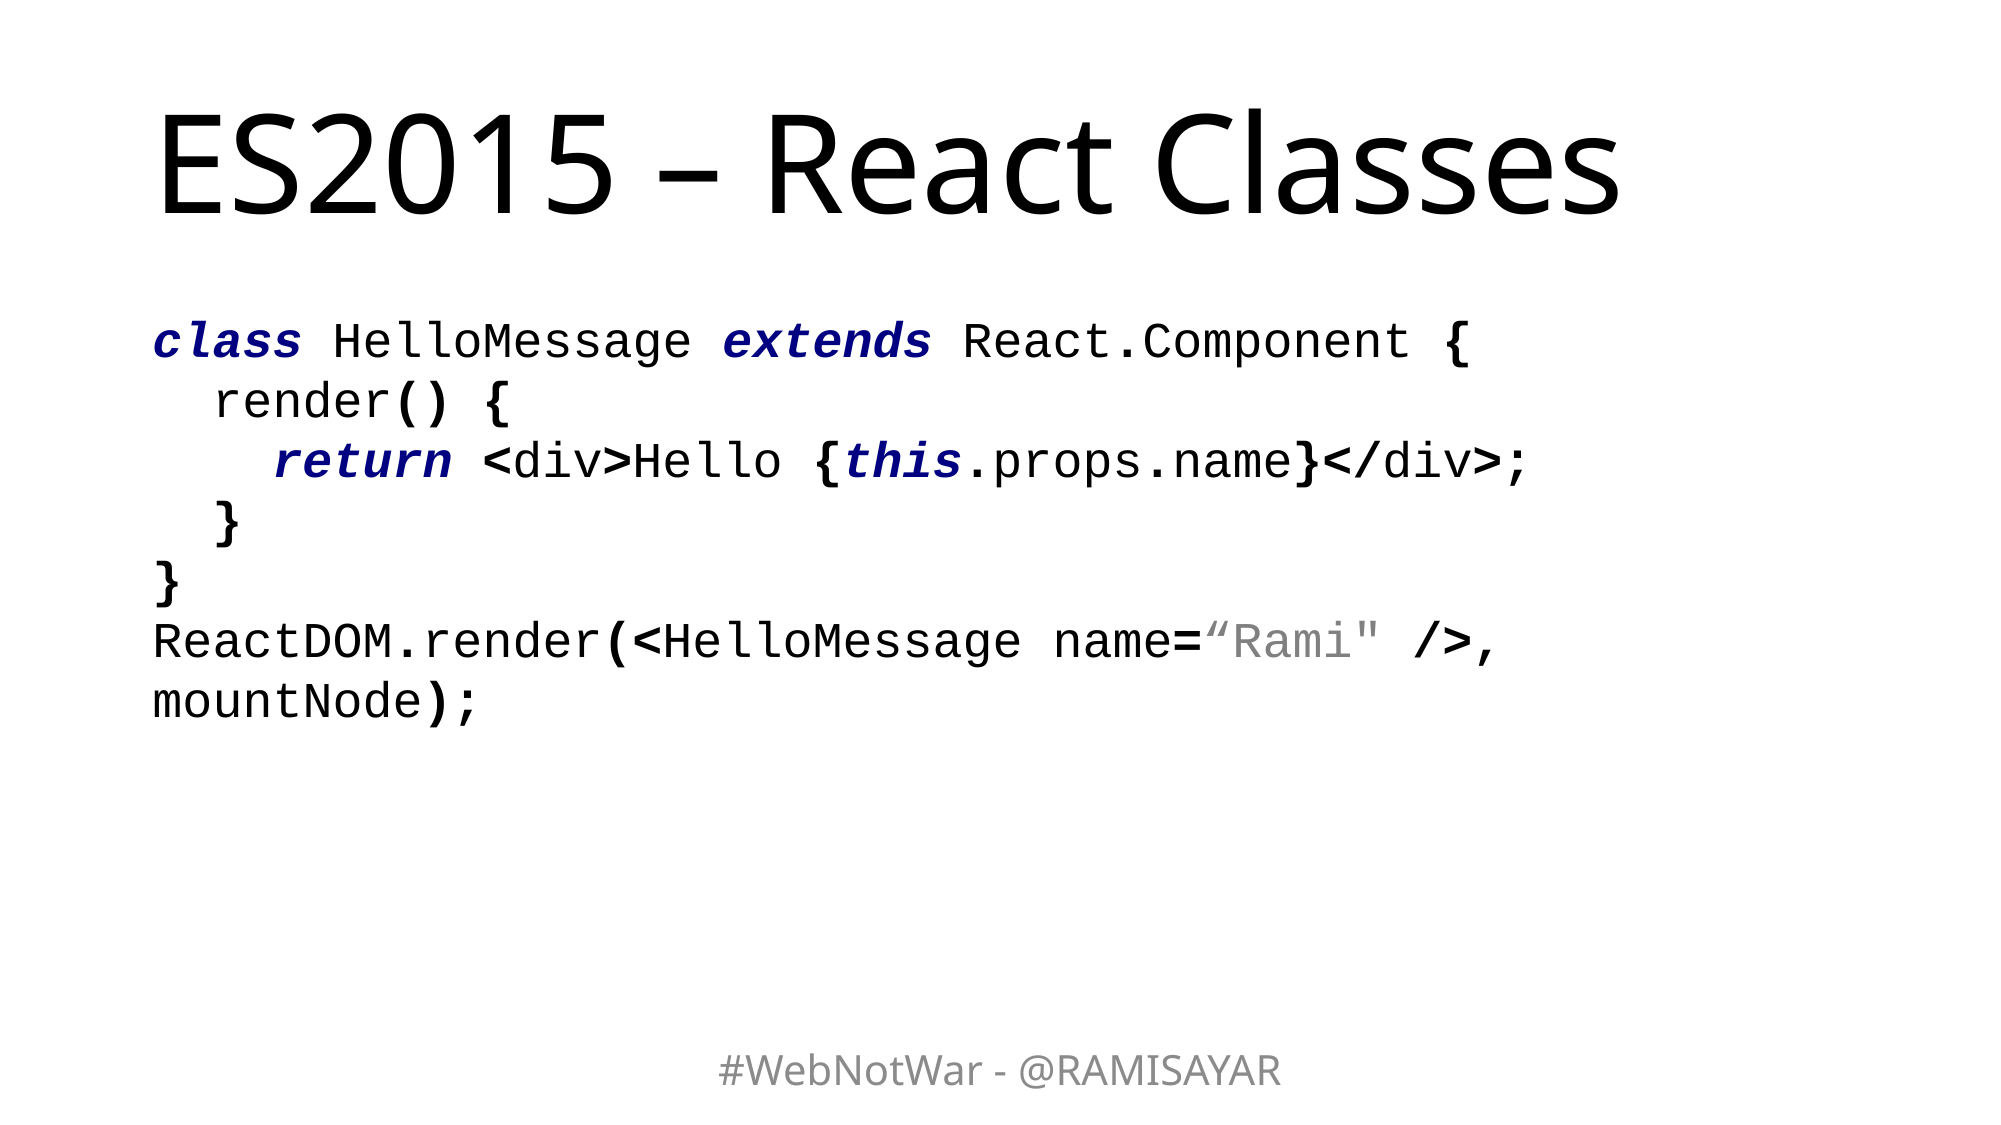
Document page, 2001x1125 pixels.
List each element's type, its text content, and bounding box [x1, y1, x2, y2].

title ES2015 – React Classes [137, 59, 1863, 278]
list class HelloMessage extends React.Component { render() { return <div>Hello {this.props.name}</div>; } } ReactDOM.render(<HelloMessage name=“Rami" />, mountNode); [137, 299, 1863, 1014]
footer #WebNotWar - @RAMISAYAR [662, 1042, 1338, 1103]
